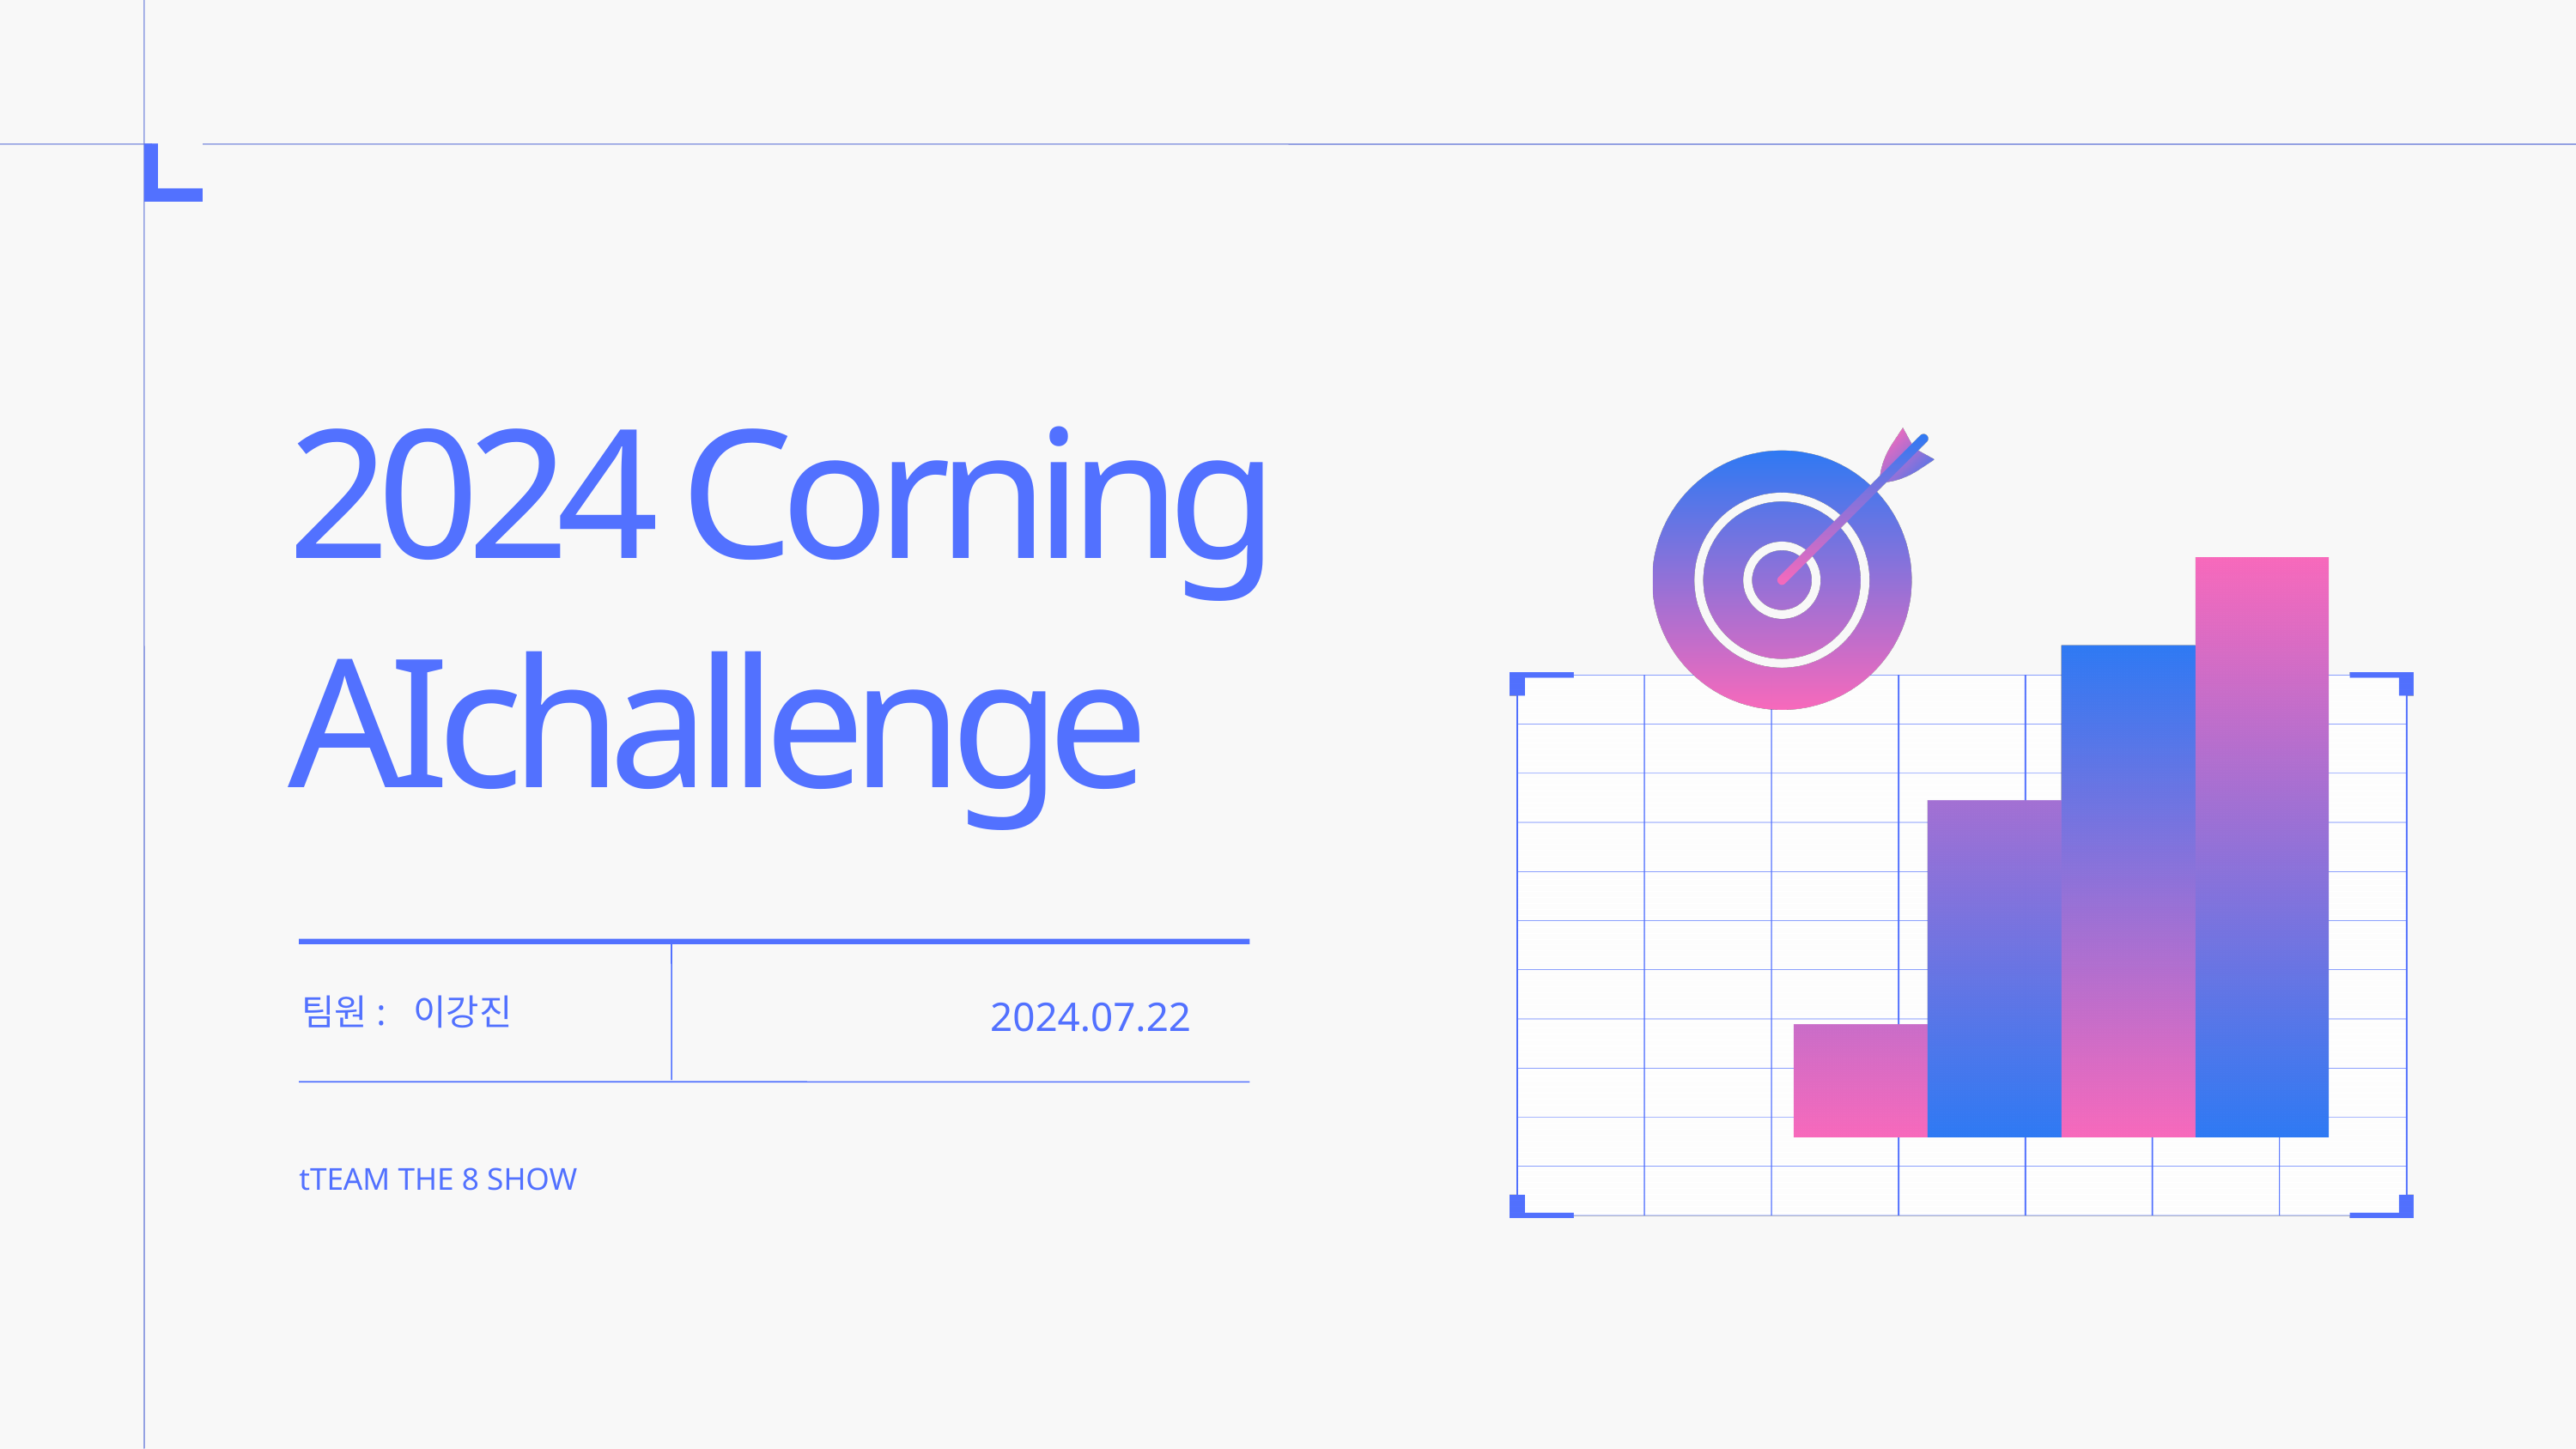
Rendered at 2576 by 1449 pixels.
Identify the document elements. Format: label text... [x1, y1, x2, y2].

text_box [1652, 427, 1935, 710]
text_box 팀원: 이강진 [301, 982, 654, 1033]
text_box [1510, 672, 2414, 1218]
text_box [144, 143, 203, 202]
text_box tTEAM THE 8 SHOW [299, 1145, 672, 1197]
text_box 2024.07.22 [990, 973, 1258, 1040]
text_box [1793, 557, 2330, 1137]
text_box 2024 Corning AIchallenge [288, 365, 1362, 824]
